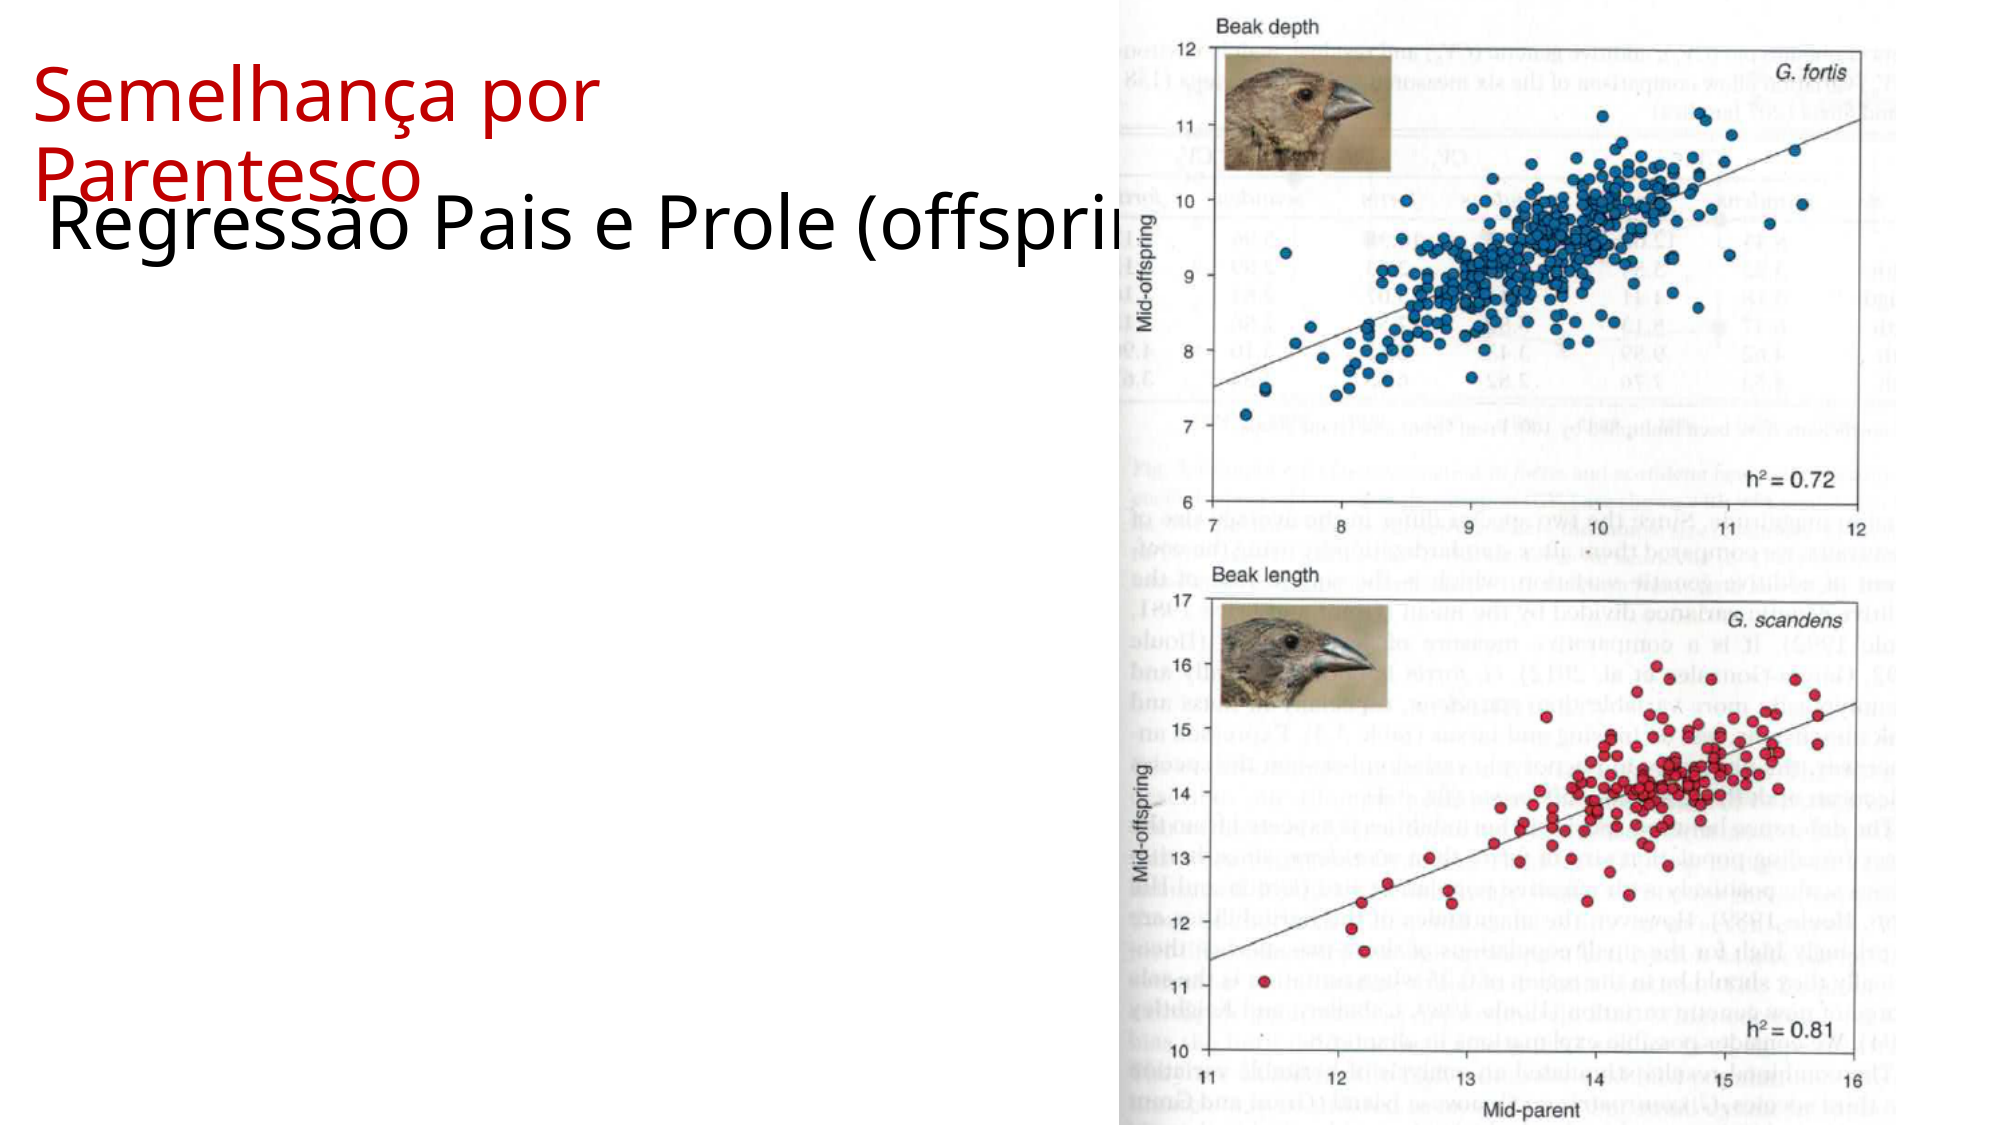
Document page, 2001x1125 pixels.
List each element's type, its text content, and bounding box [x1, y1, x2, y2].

text_box Semelhança por Parentesco [17, 48, 930, 267]
picture [1119, 0, 1896, 1125]
text_box Regressão Pais e Prole (offspring) [31, 177, 1119, 396]
